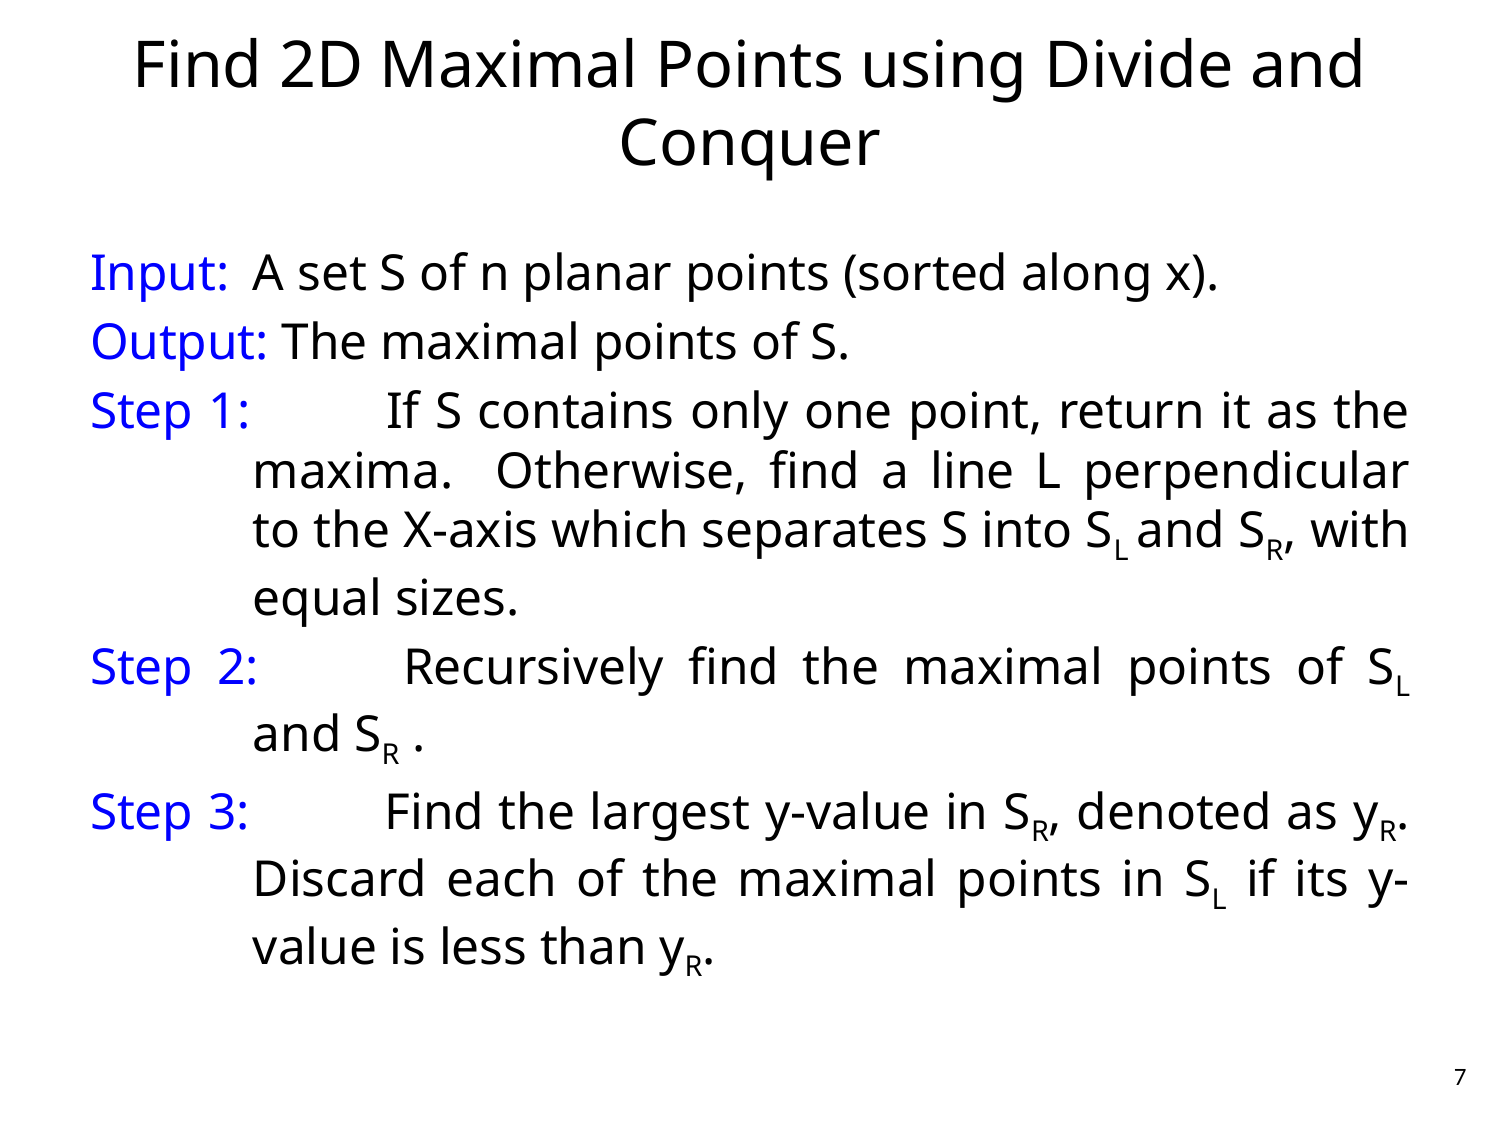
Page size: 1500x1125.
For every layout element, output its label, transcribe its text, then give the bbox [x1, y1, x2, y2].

slide_number 7 [1131, 1045, 1482, 1106]
title Find 2D Maximal Points using Divide and Conquer [75, 45, 1425, 157]
list Input: A set S of n planar points (sorted along x). Output: The maximal points of S. Step 1: If S contains only one point, return it as the maxima. Otherwise, find a line L perpendicular to the X-axis which separates S into SL and SR, with equal sizes. Step 2: Recursively find the maximal points of SL and SR . Step 3: Find the largest y-value in SR, denoted as yR. Discard each of the maximal points in SL if its y-value is less than yR. [75, 233, 1425, 1005]
